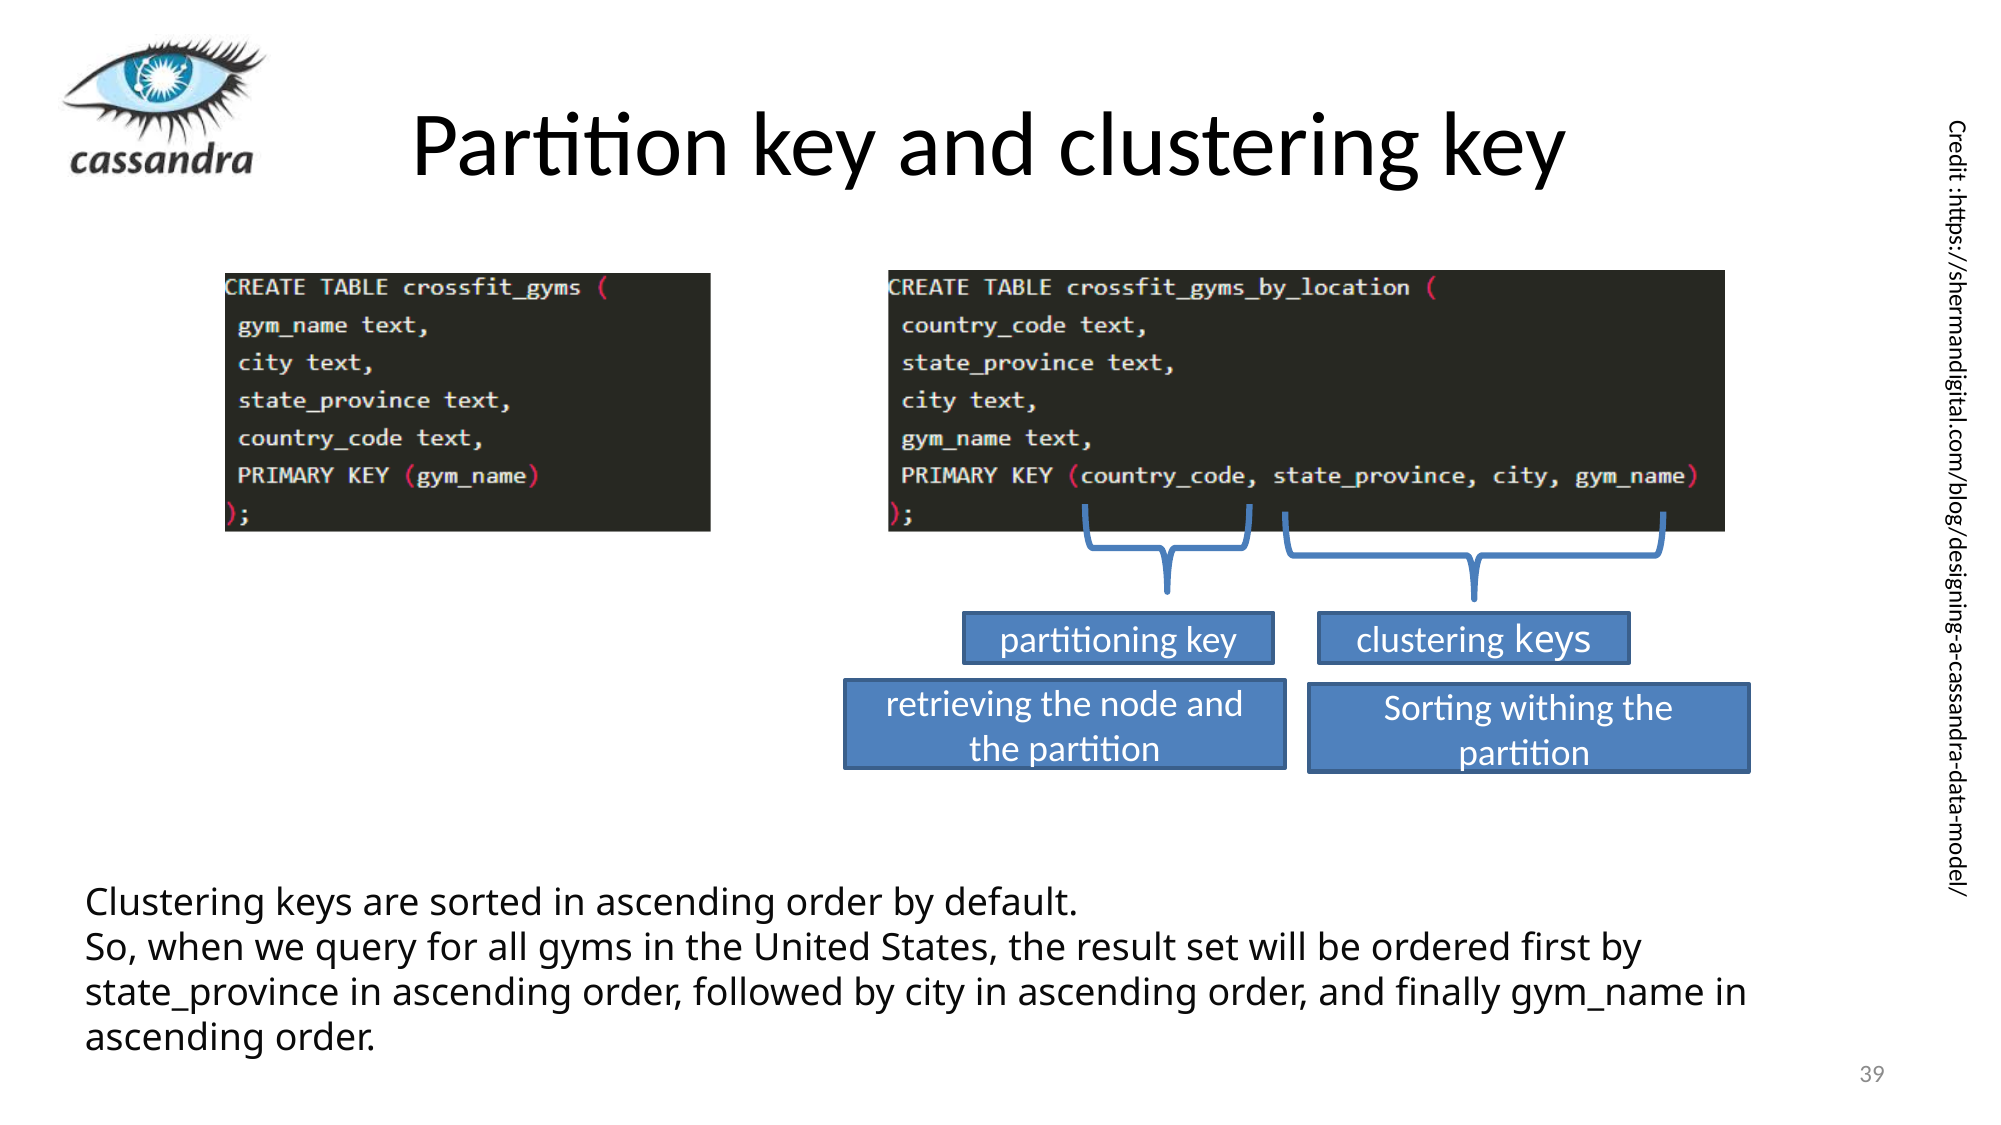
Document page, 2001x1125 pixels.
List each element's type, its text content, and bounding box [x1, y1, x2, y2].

text_box Clustering keys are sorted in ascending order by default. So, when we query for all gyms in the United States, the result set will be ordered first by state_province in ascending order, followed by city in ascending order, and finally gym_name in ascending order. [69, 870, 1858, 1066]
title Partition key and clustering key [99, 45, 1900, 233]
text_box Sorting withing the partition [1307, 682, 1751, 774]
text_box partitioning key [962, 611, 1275, 665]
slide_number 39 [1433, 1042, 1900, 1103]
text_box [1088, 543, 1247, 593]
picture [57, 34, 271, 177]
picture [887, 270, 1726, 535]
text_box Credit :https://shermandigital.com/blog/designing-a-cassandra-data-model/ [1937, 105, 1983, 951]
text_box retrieving the node and the partition [843, 678, 1287, 770]
text_box [1286, 543, 1662, 600]
picture [224, 273, 711, 535]
text_box clustering keys [1317, 611, 1631, 665]
